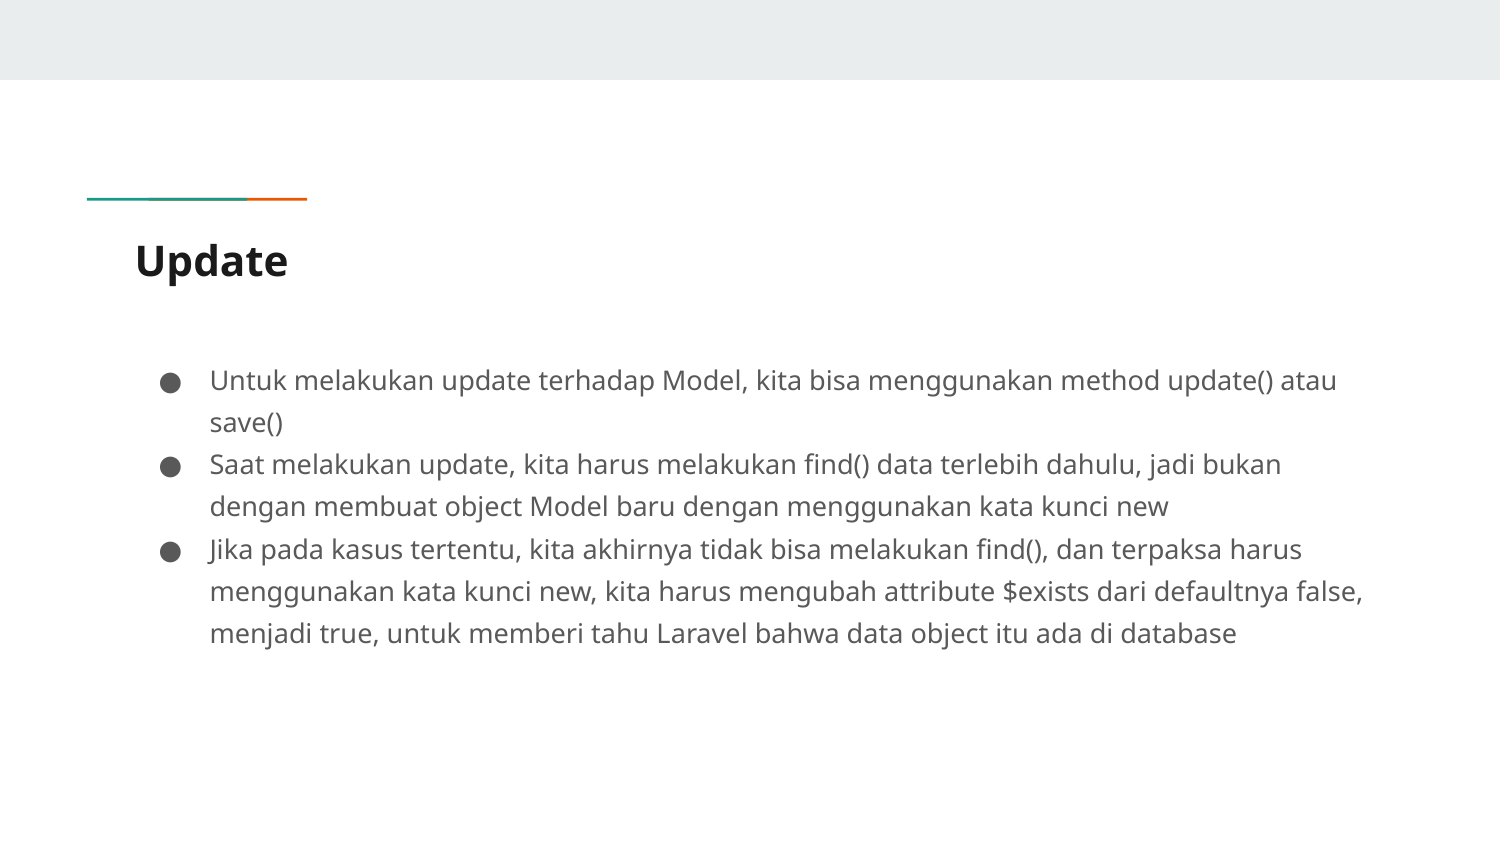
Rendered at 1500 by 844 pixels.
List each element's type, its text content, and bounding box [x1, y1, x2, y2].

title Update [119, 216, 1381, 305]
list Untuk melakukan update terhadap Model, kita bisa menggunakan method update() atau save() Saat melakukan update, kita harus melakukan find() data terlebih dahulu, jadi bukan dengan membuat object Model baru dengan menggunakan kata kunci new Jika pada kasus tertentu, kita akhirnya tidak bisa melakukan find(), dan terpaksa harus menggunakan kata kunci new, kita harus mengubah attribute $exists dari defaultnya false, menjadi true, untuk memberi tahu Laravel bahwa data object itu ada di database [119, 341, 1381, 712]
